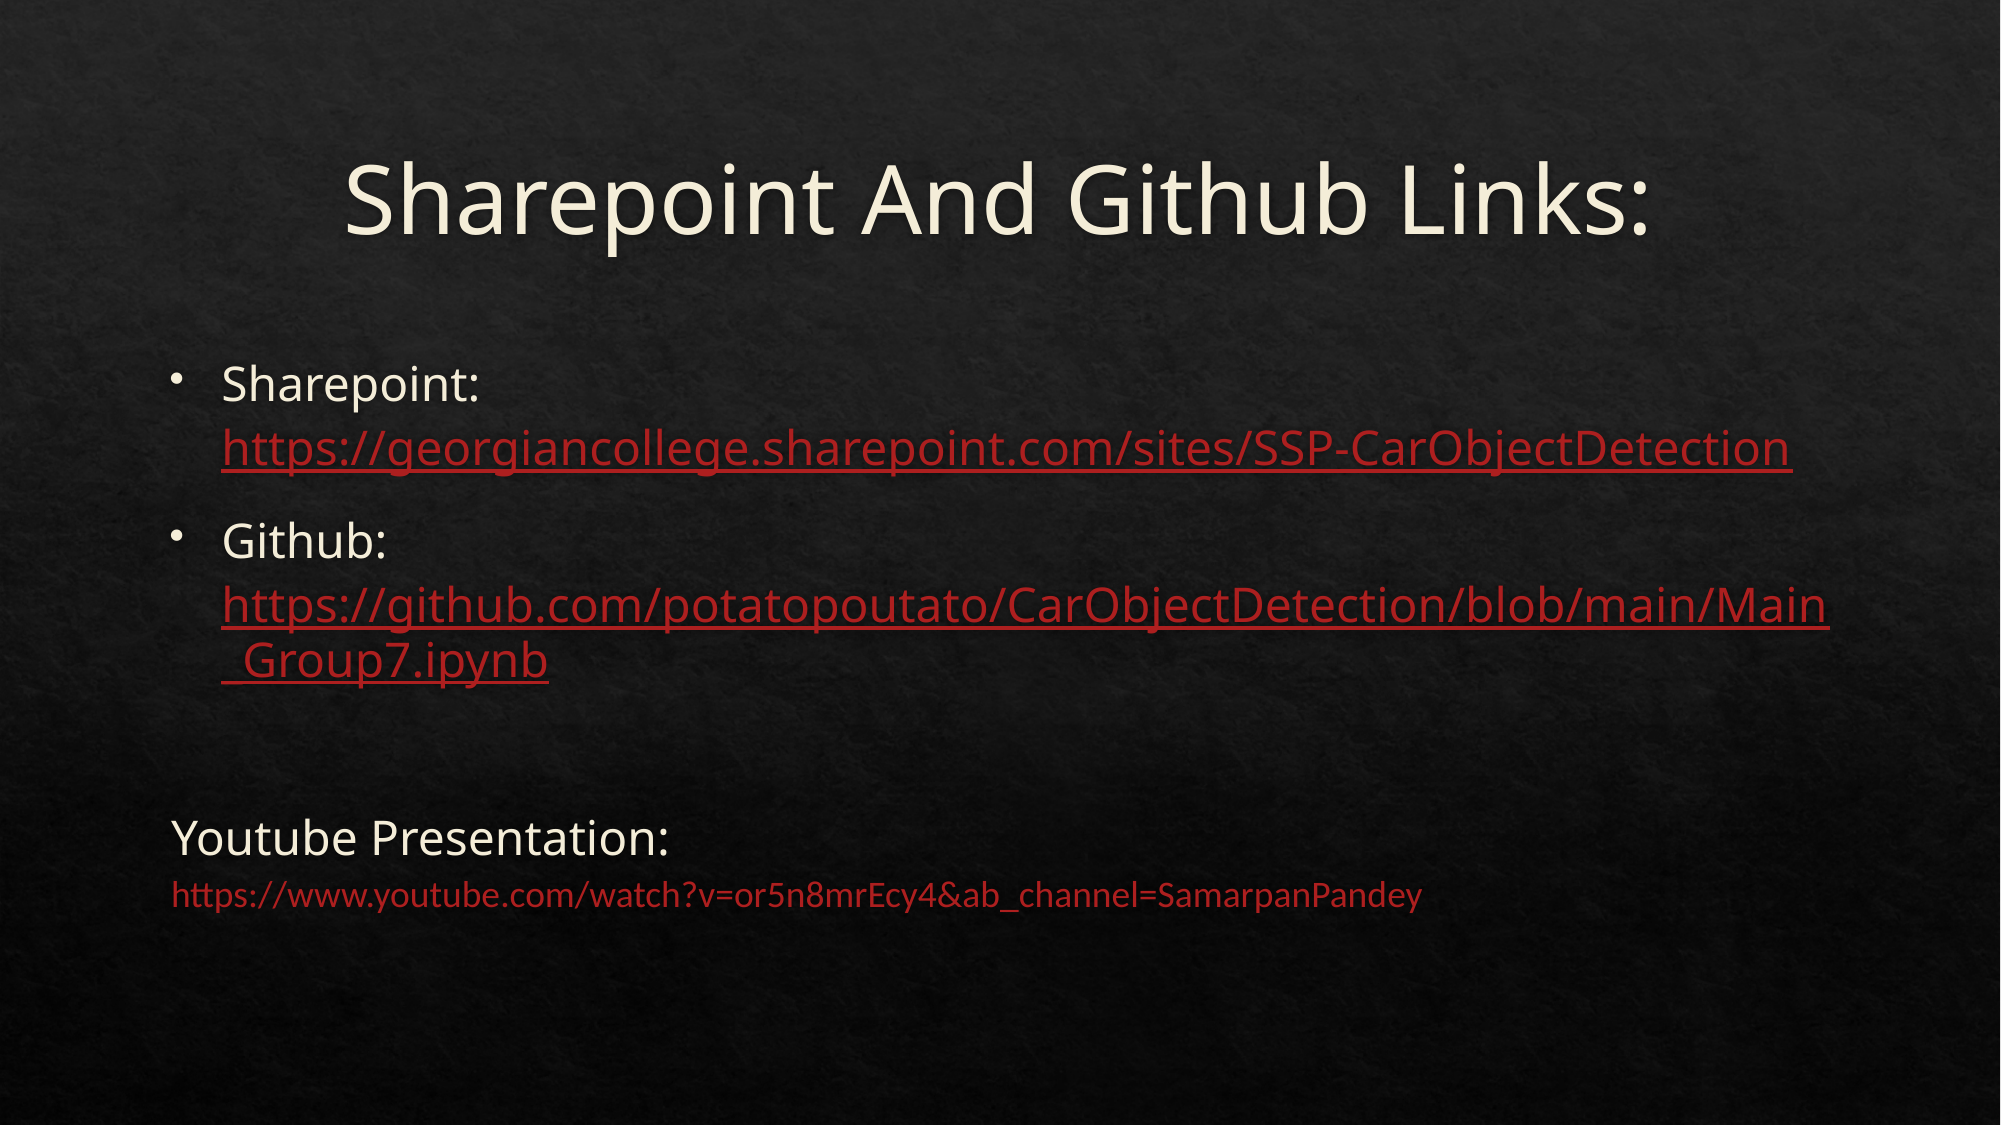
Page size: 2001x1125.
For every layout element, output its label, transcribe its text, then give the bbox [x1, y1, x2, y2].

title Sharepoint And Github Links: [149, 99, 1849, 307]
list Sharepoint: https://georgiancollege.sharepoint.com/sites/SSP-CarObjectDetection Github: https://github.com/potatopoutato/CarObjectDetection/blob/main/Main_Group7.ipynb Youtube Presentation: https://www.youtube.com/watch?v=or5n8mrEcy4&ab_channel=SamarpanPandey [149, 340, 1849, 950]
